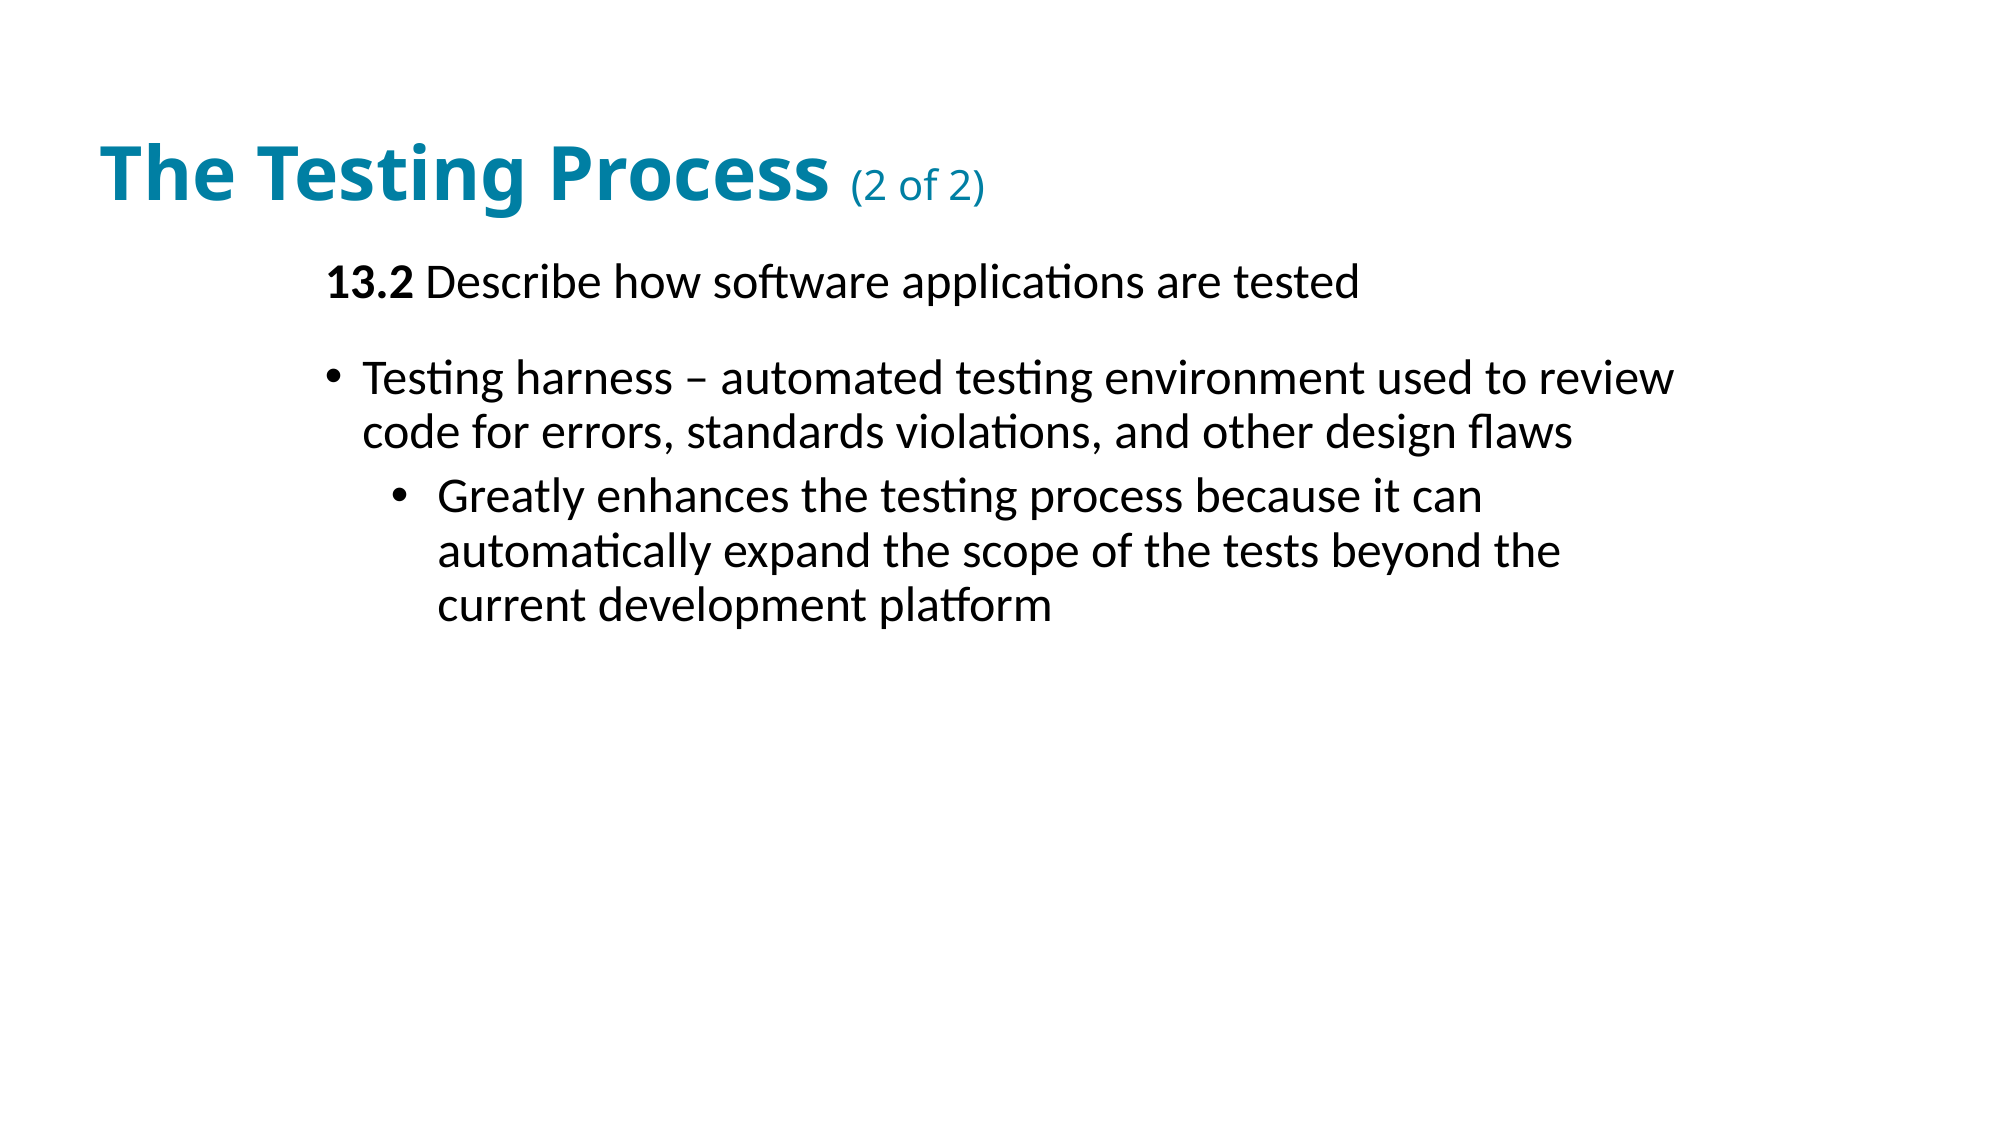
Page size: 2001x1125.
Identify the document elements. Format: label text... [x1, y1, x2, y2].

list 13.2 Describe how software applications are tested [324, 255, 1675, 327]
list Testing harness – automated testing environment used to review code for errors, standards violations, and other design flaws Greatly enhances the testing process because it can automatically expand the scope of the tests beyond the current development platform [324, 351, 1698, 1052]
title The Testing Process (2 of 2) [99, 35, 1900, 216]
